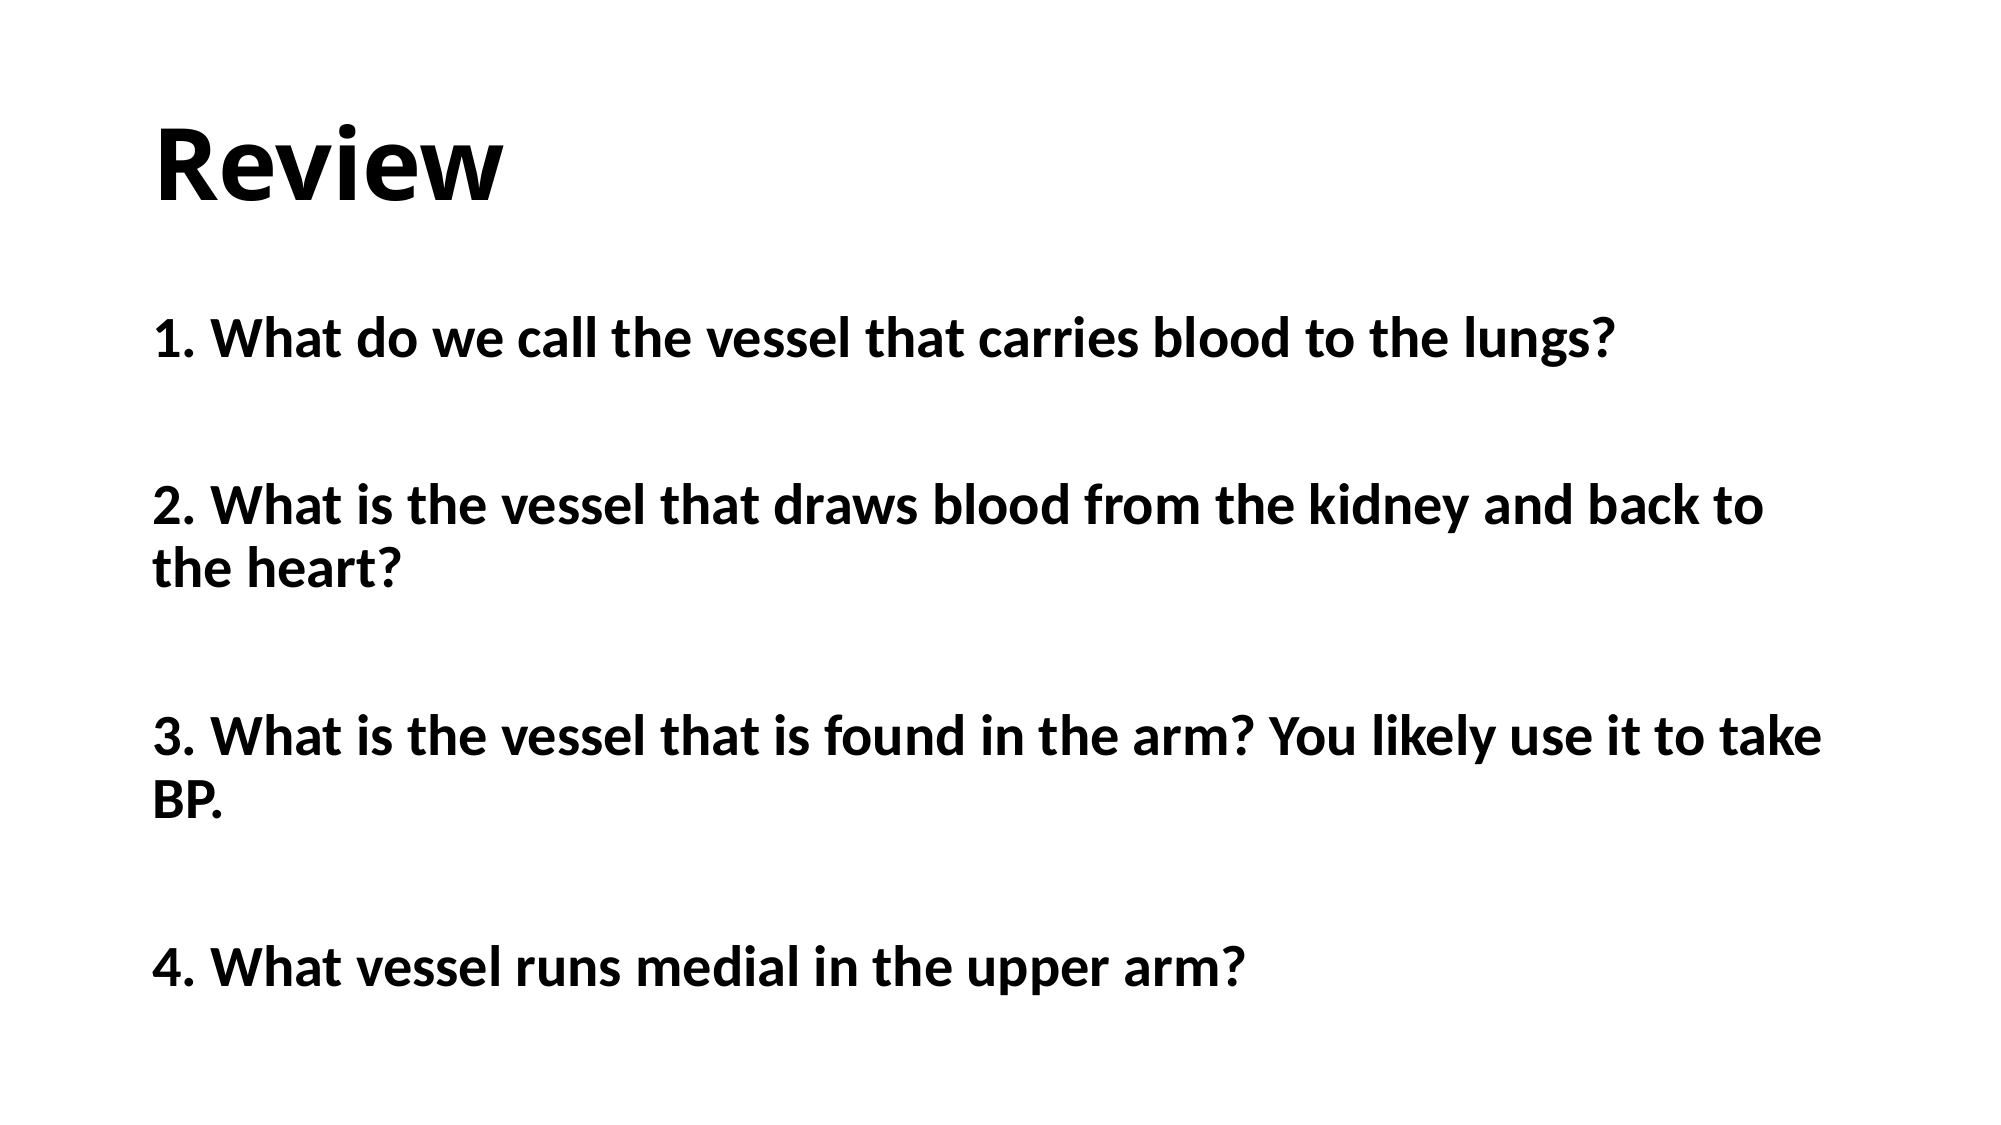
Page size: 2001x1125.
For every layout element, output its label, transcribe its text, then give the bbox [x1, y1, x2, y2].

title Review [137, 59, 1863, 278]
list 1. What do we call the vessel that carries blood to the lungs? 2. What is the vessel that draws blood from the kidney and back to the heart? 3. What is the vessel that is found in the arm? You likely use it to take BP. 4. What vessel runs medial in the upper arm? [137, 299, 1863, 1014]
